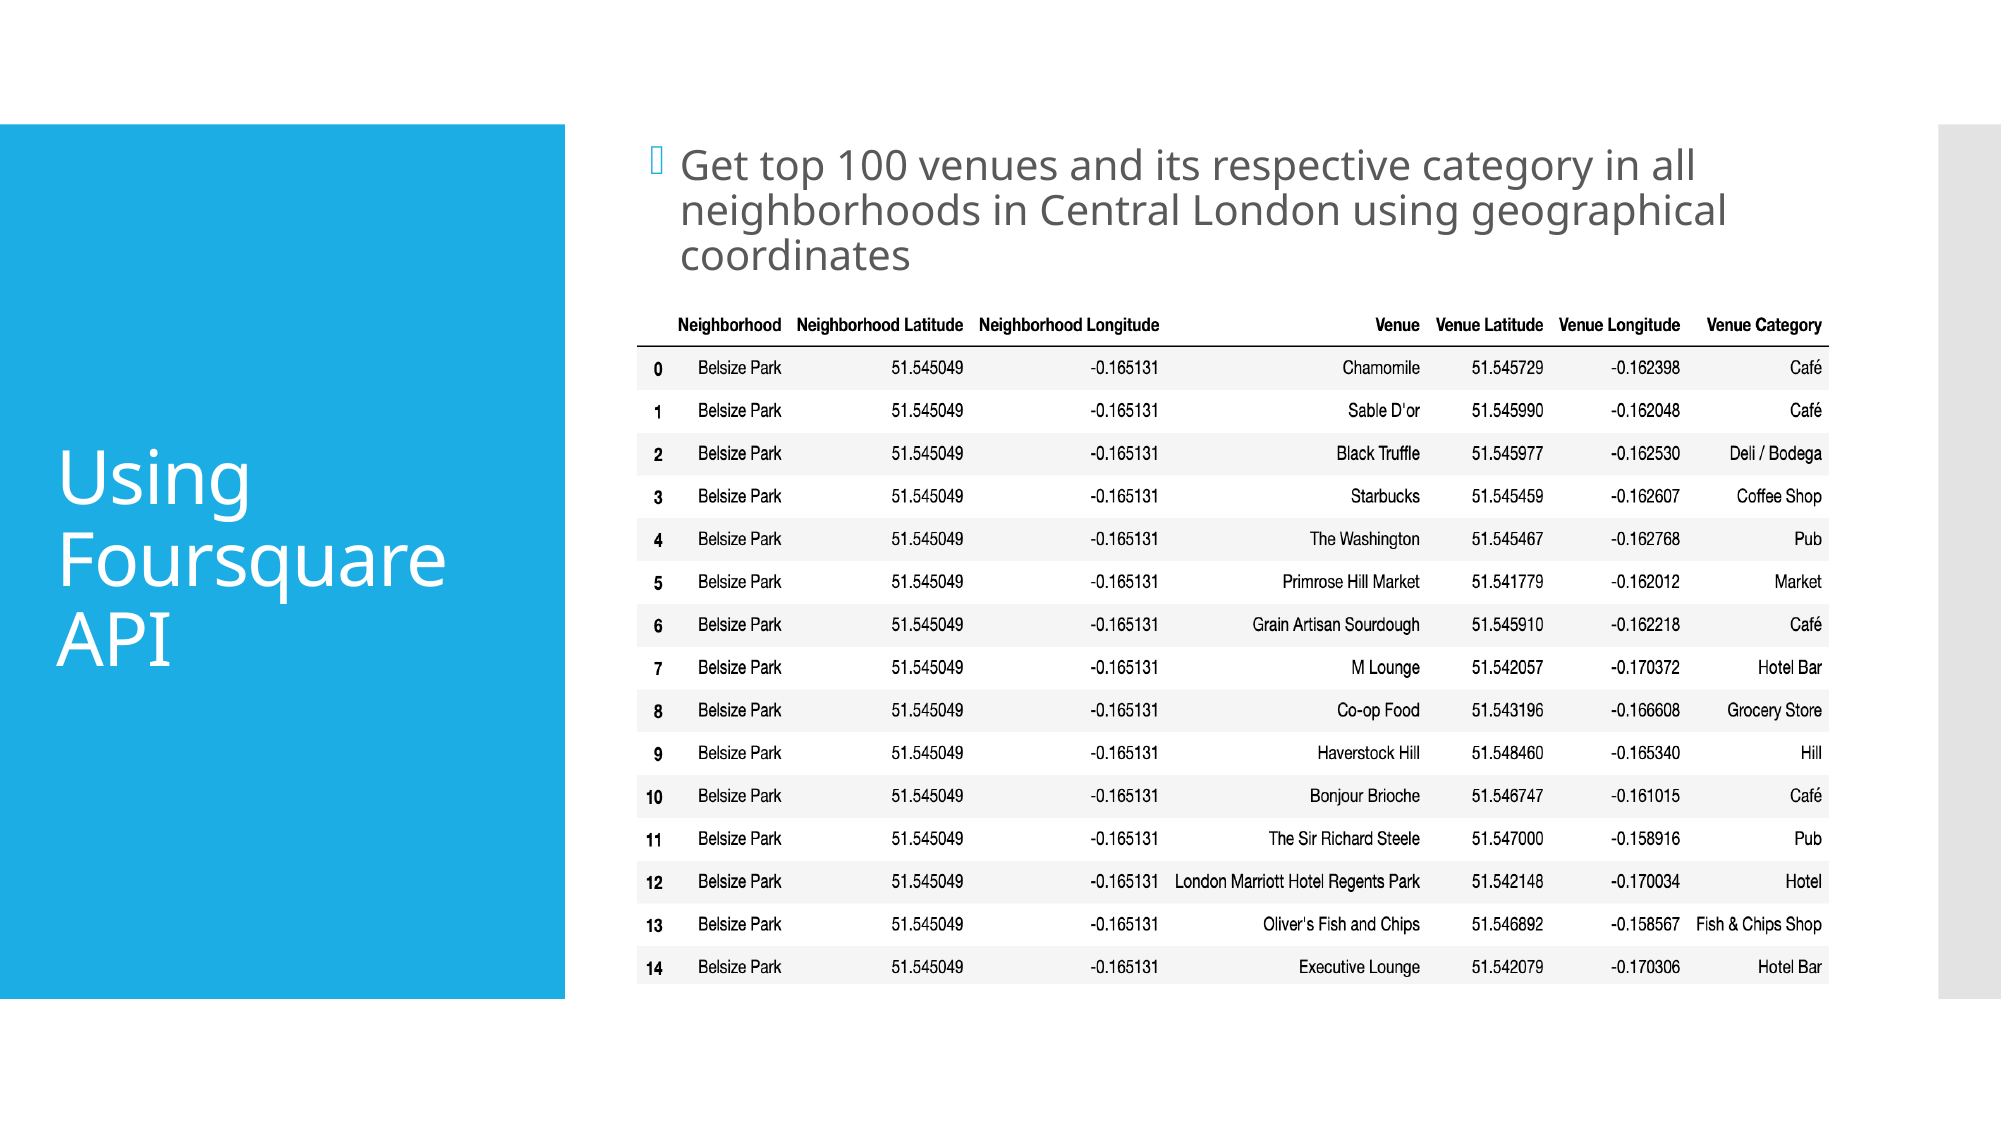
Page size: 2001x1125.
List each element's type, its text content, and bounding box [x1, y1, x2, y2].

title Using Foursquare API [41, 184, 525, 940]
list Get top 100 venues and its respective category in all neighborhoods in Central London using geographical coordinates [634, 141, 1835, 283]
picture [634, 315, 1835, 984]
